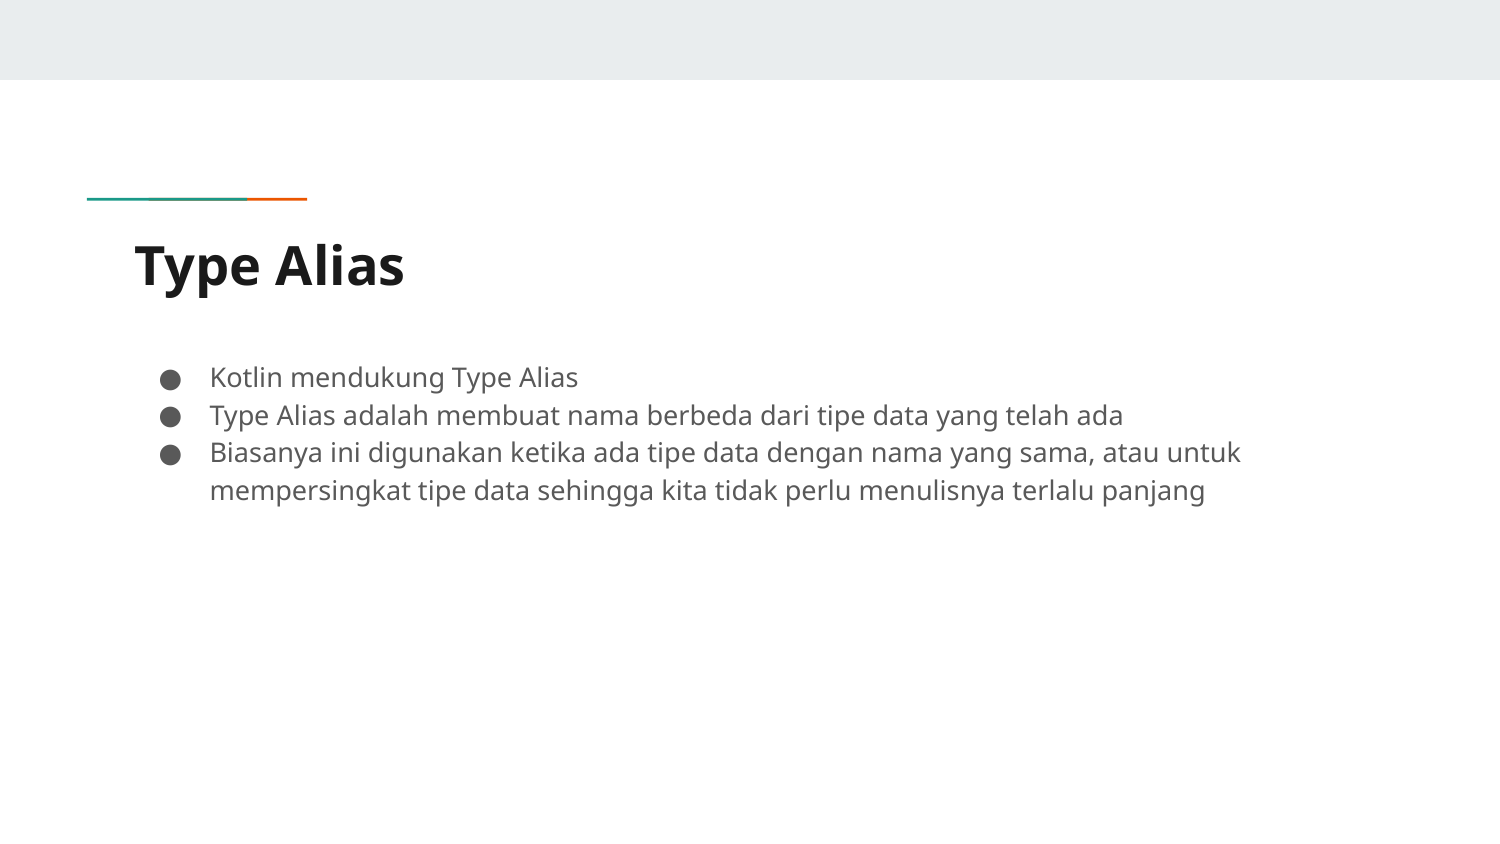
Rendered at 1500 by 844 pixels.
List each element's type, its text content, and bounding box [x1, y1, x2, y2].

title Type Alias [119, 216, 1381, 305]
list Kotlin mendukung Type Alias Type Alias adalah membuat nama berbeda dari tipe data yang telah ada Biasanya ini digunakan ketika ada tipe data dengan nama yang sama, atau untuk mempersingkat tipe data sehingga kita tidak perlu menulisnya terlalu panjang [119, 341, 1381, 712]
